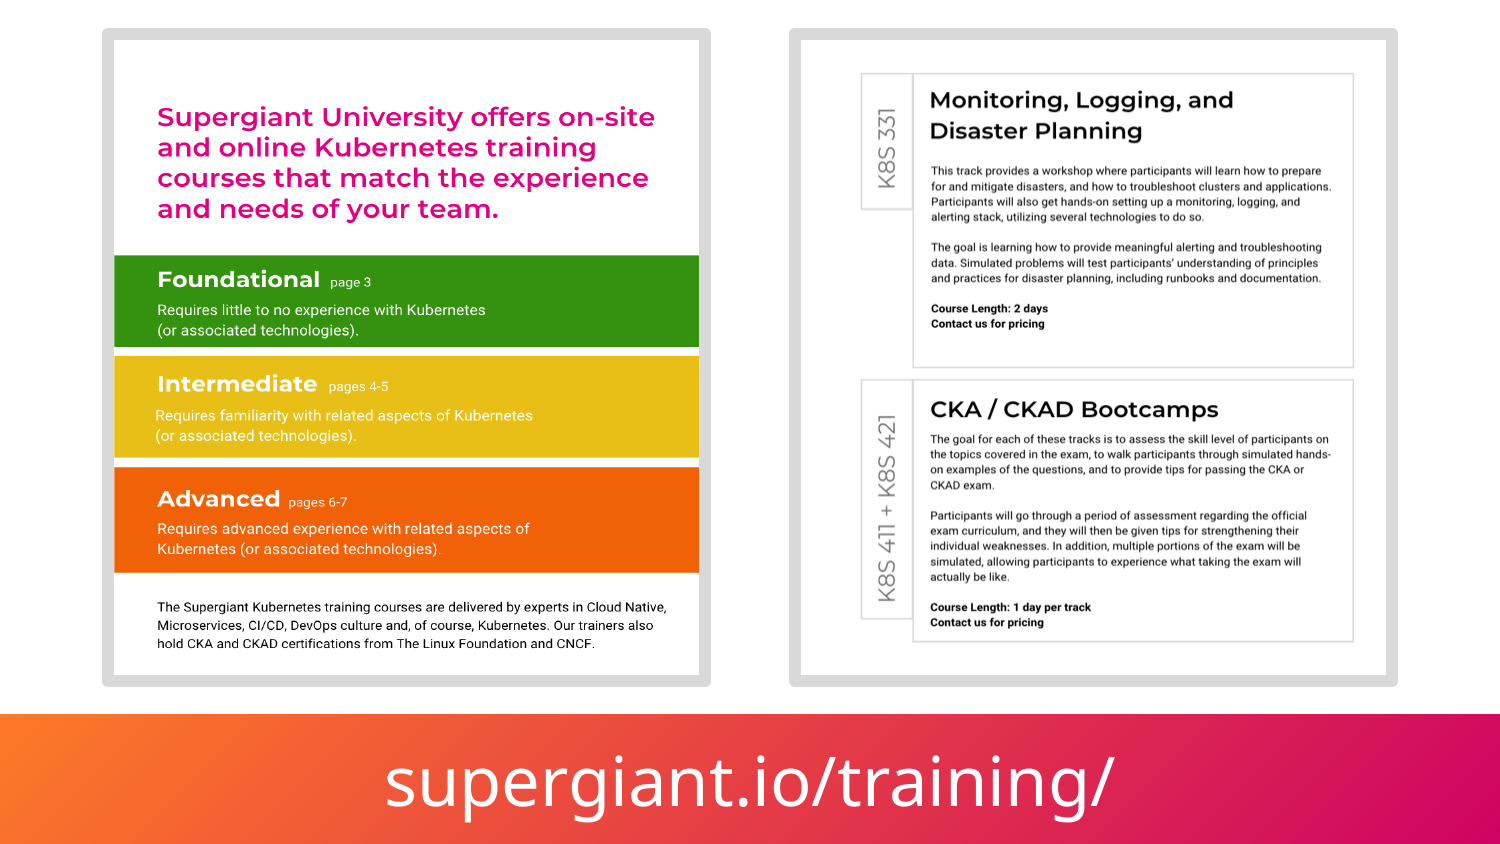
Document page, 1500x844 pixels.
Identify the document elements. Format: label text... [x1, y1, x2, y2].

picture [114, 40, 700, 675]
title supergiant.io/training/ [0, 714, 1500, 844]
picture [800, 40, 1386, 675]
